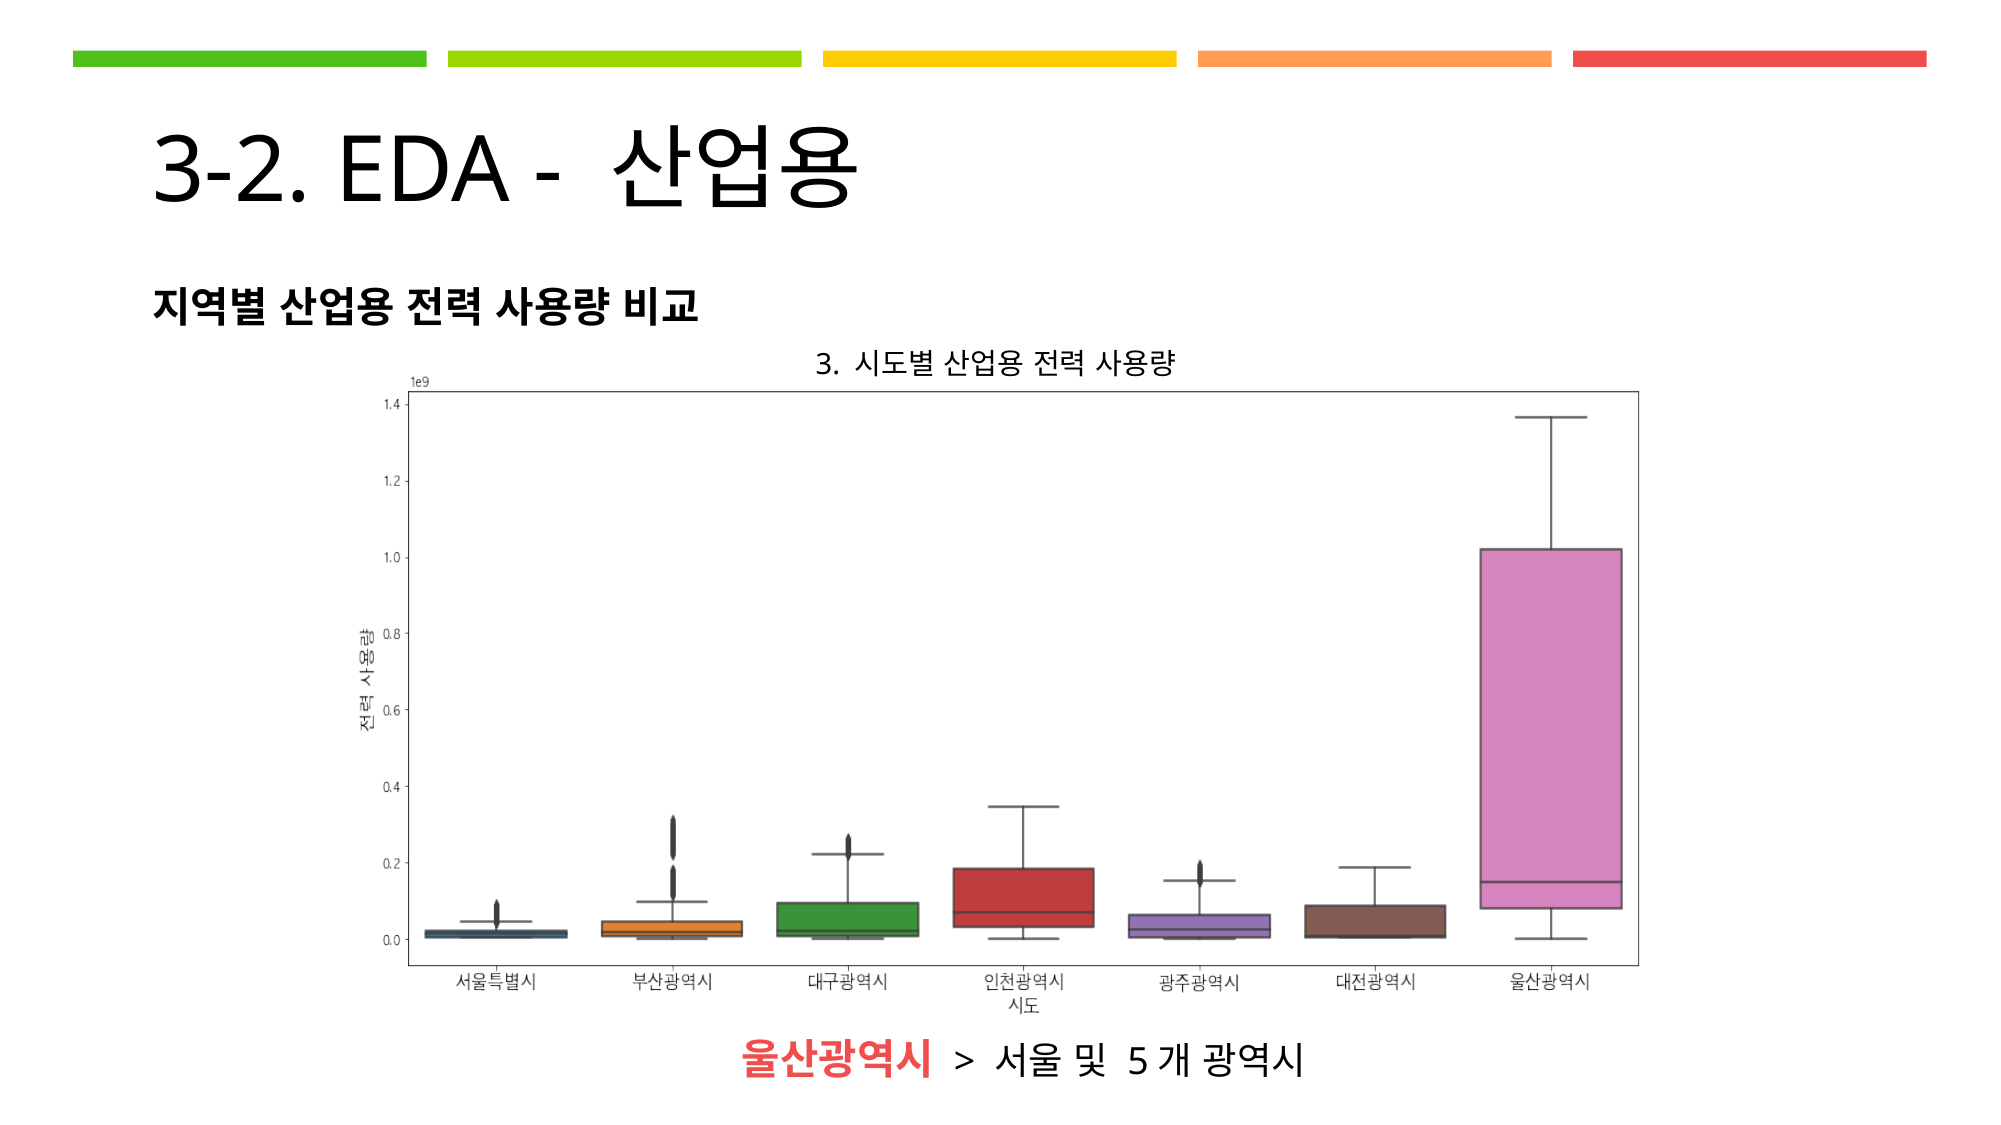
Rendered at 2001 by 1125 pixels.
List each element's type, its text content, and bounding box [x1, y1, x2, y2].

text_box 3. 시도별 산업용 전력 사용량 [764, 320, 1236, 366]
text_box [73, 50, 1927, 67]
list 지역별 산업용 전력 사용량 비교 [137, 247, 1863, 340]
text_box 울산광역시 > 서울 및 5개 광역시 [727, 1026, 1322, 1091]
picture [354, 366, 1646, 1026]
title 3-2. EDA - 산업용 [137, 67, 1863, 247]
